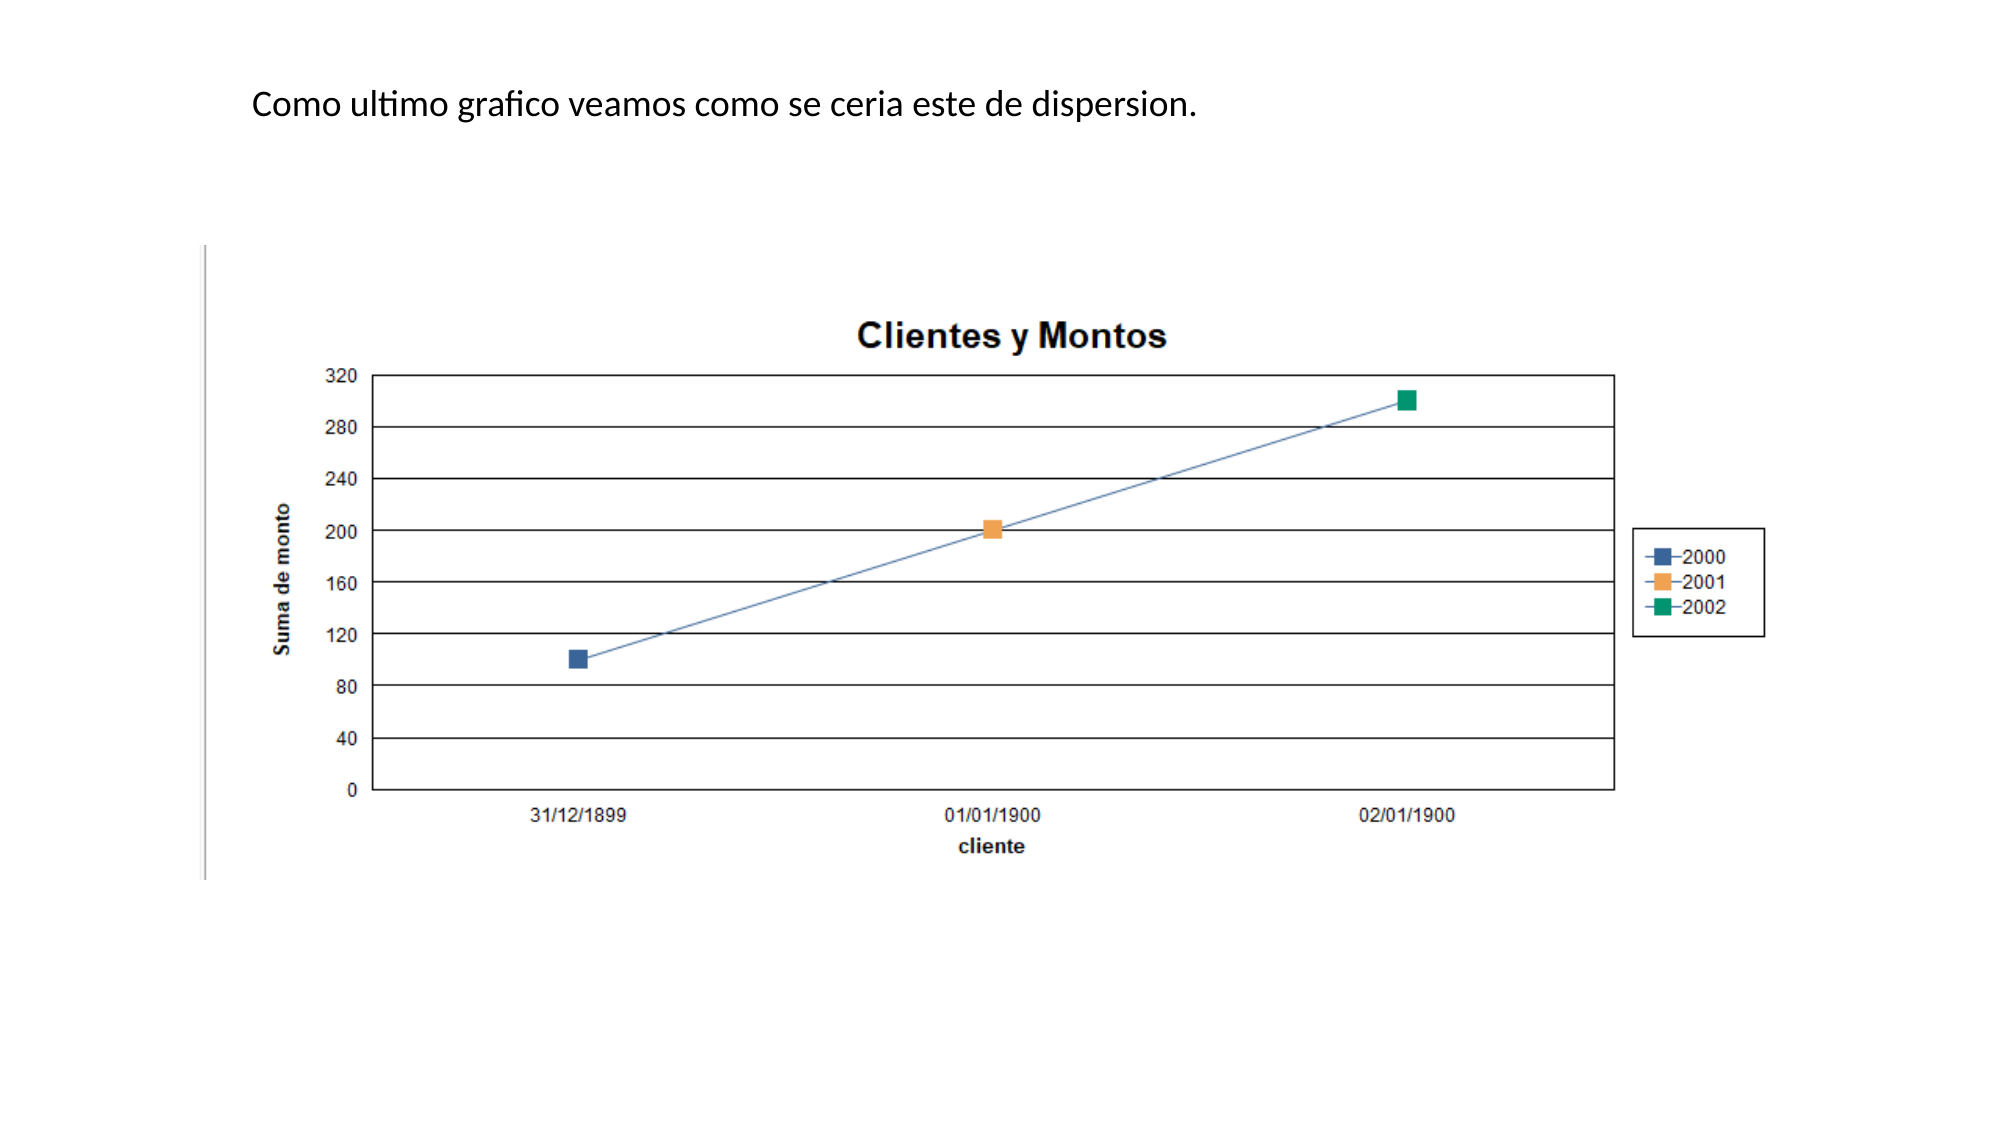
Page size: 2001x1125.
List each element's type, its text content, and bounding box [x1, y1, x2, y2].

text_box Como ultimo grafico veamos como se ceria este de dispersion. [237, 71, 1635, 132]
picture [197, 245, 1803, 880]
